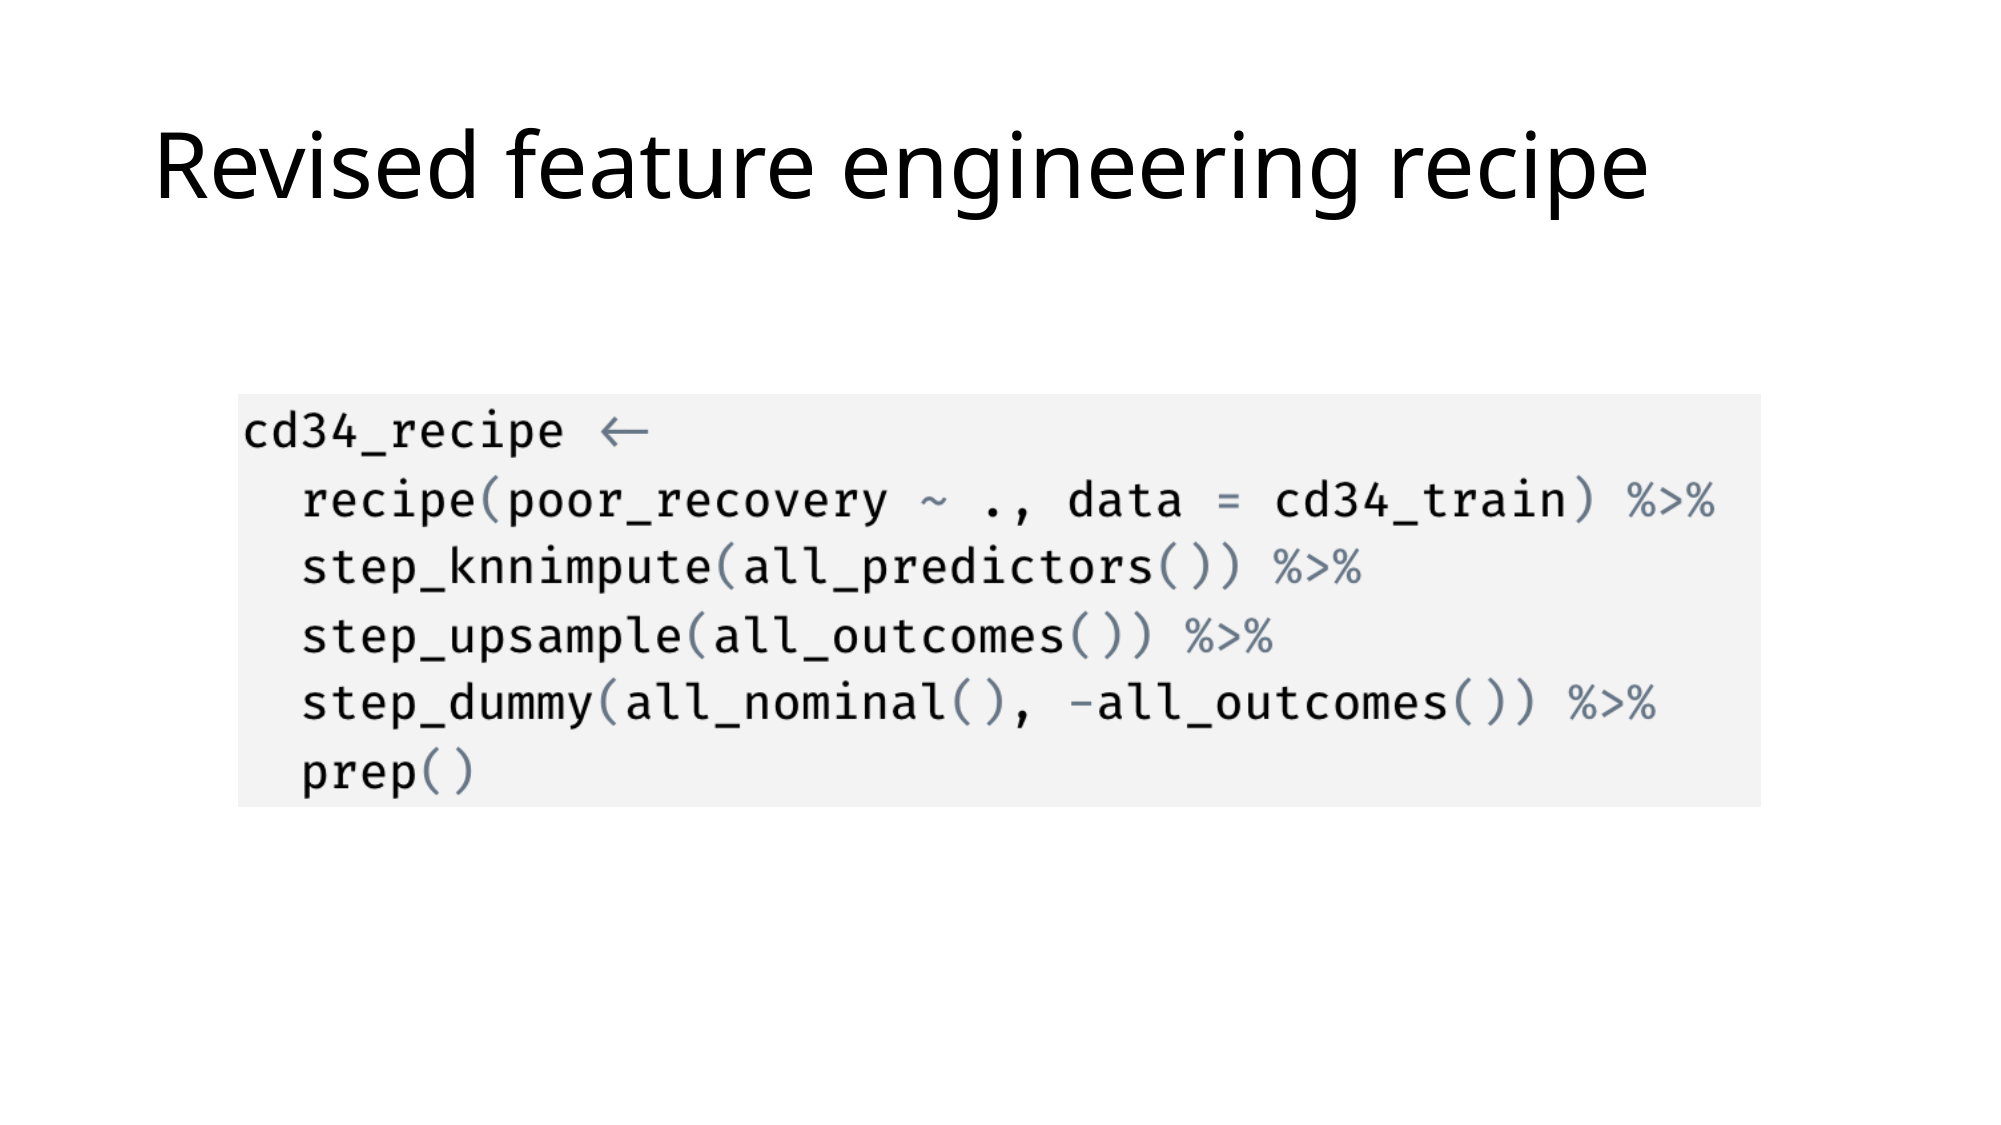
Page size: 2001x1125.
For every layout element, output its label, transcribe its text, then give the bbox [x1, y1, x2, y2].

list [238, 394, 1761, 807]
title Revised feature engineering recipe [137, 59, 1863, 278]
